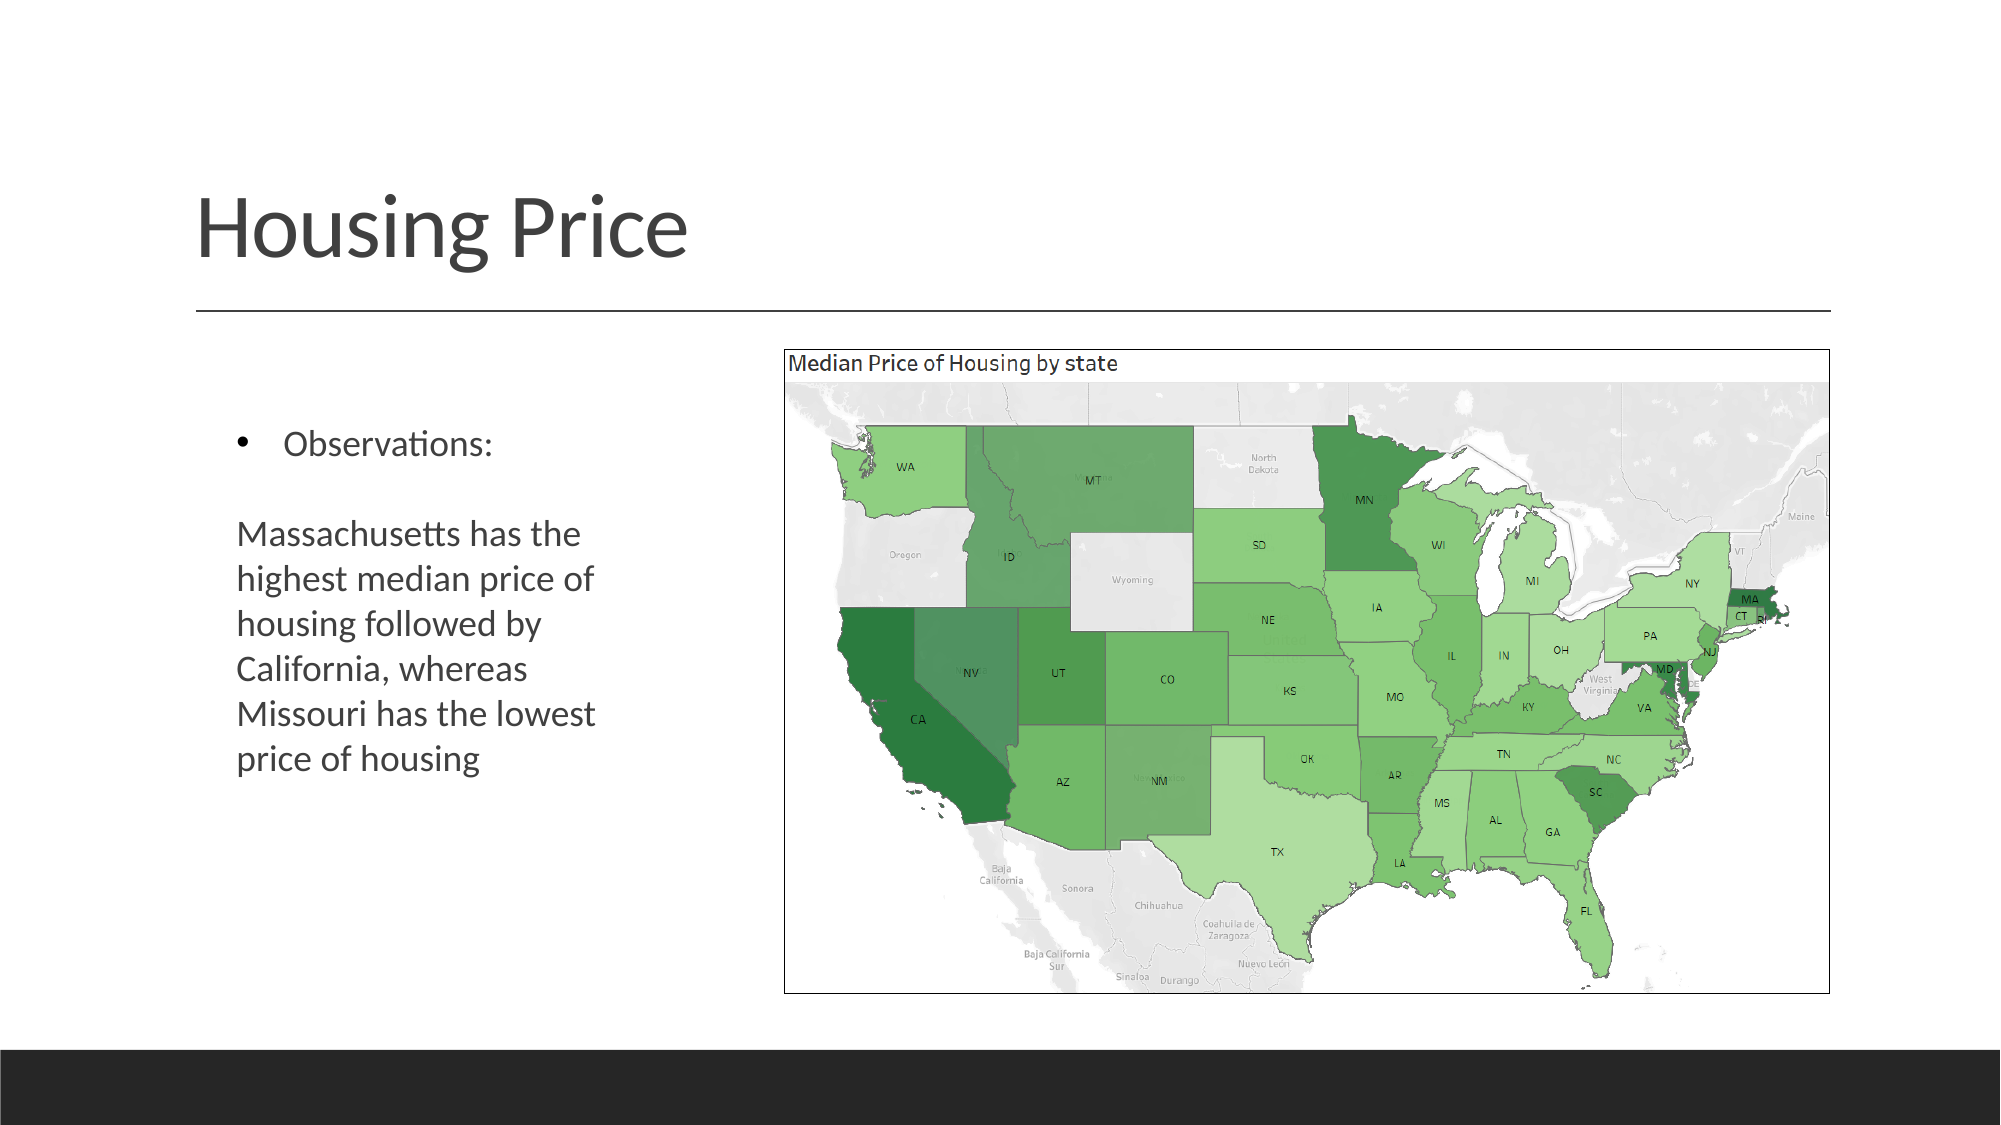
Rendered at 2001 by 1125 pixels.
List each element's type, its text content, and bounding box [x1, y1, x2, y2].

picture [784, 349, 1831, 994]
title Housing Price [180, 47, 1830, 285]
list Observations: Massachusetts has the highest median price of housing followed by California, whereas Missouri has the lowest price of housing [213, 411, 632, 918]
